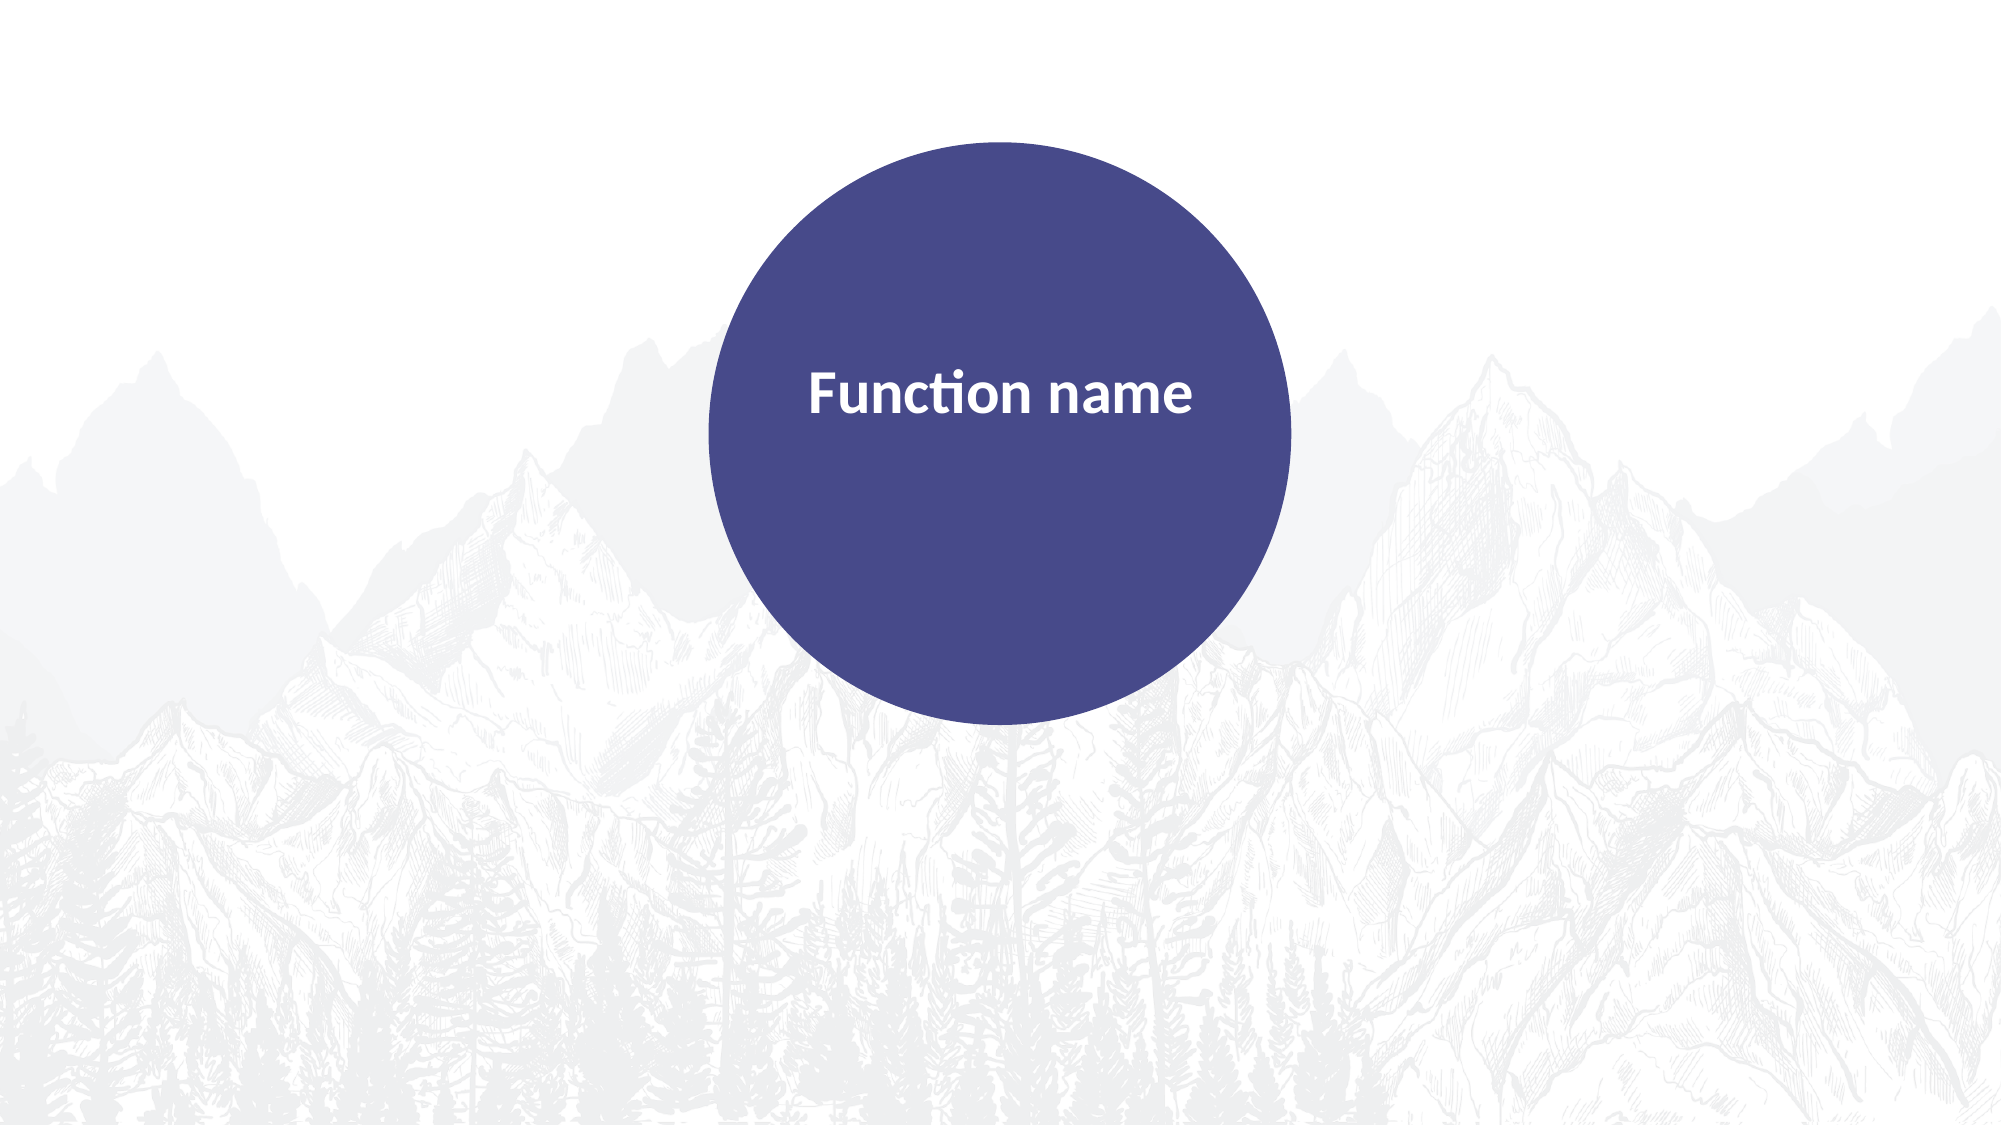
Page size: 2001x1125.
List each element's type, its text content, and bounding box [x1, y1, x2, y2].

text_box Function name [715, 336, 1288, 538]
